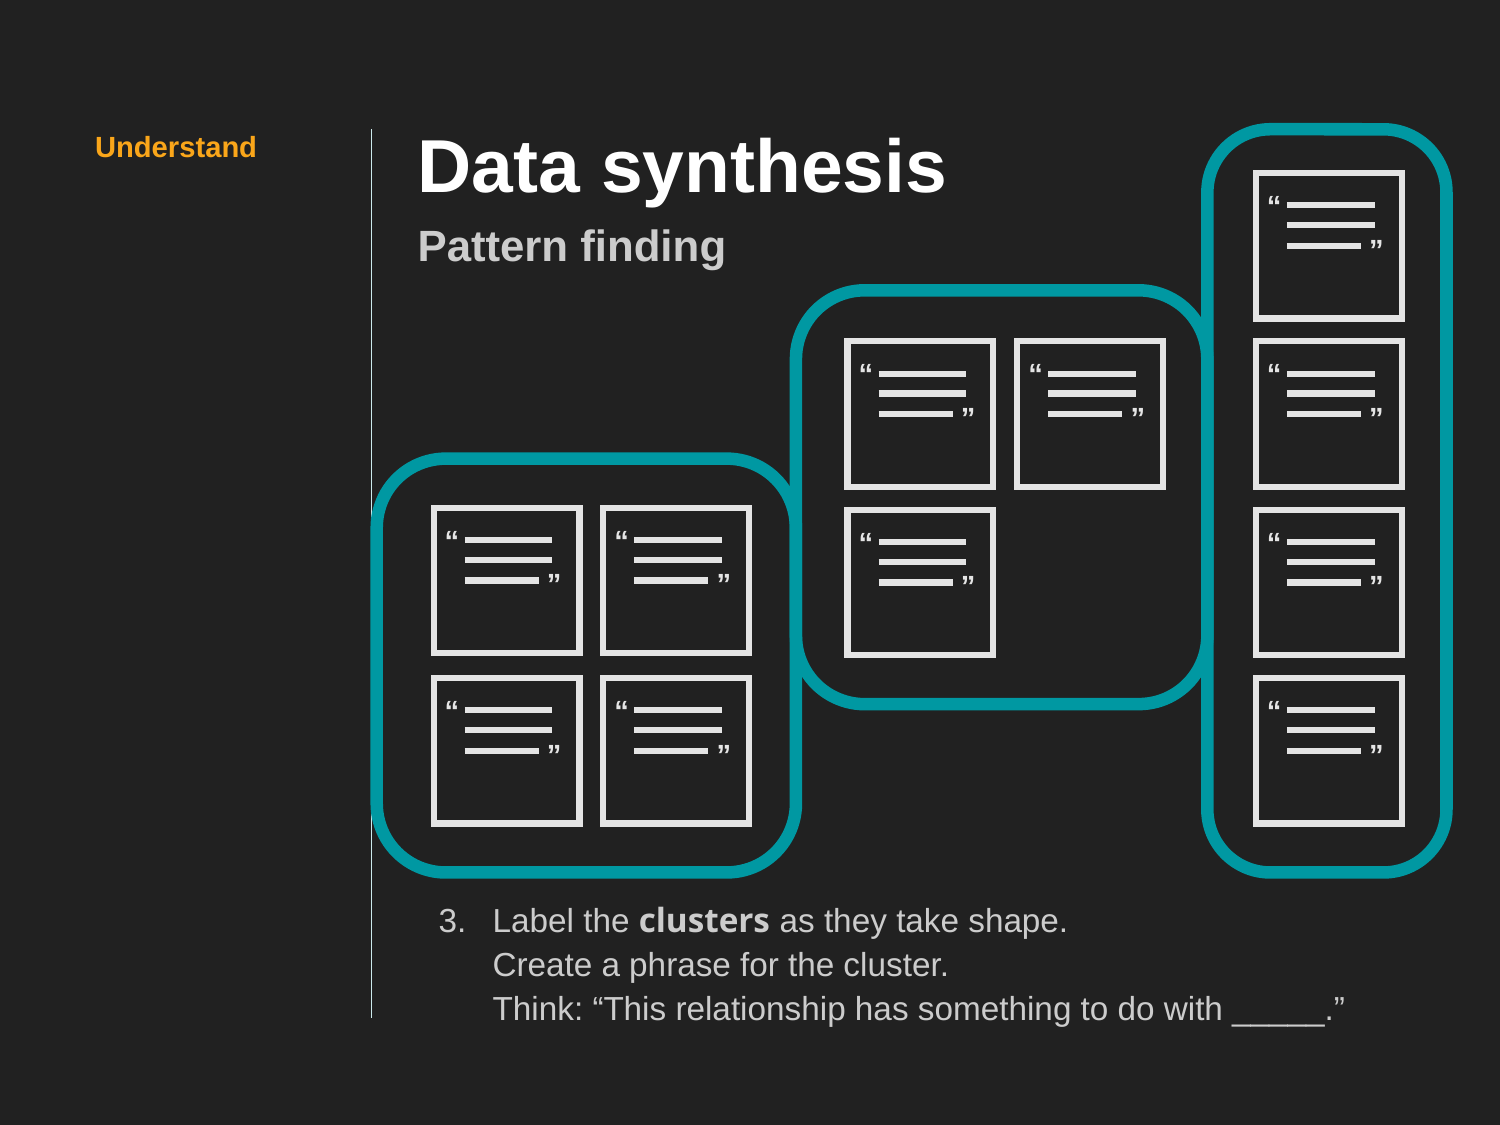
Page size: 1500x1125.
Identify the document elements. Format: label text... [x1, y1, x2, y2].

title Data synthesis Pattern finding [402, 101, 1440, 426]
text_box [847, 341, 1164, 656]
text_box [433, 507, 750, 824]
text_box Understand [80, 113, 350, 179]
text_box [376, 458, 796, 873]
list Label the clusters as they take shape. Create a phrase for the cluster. Think: “This relationship has something to do with _____.” [402, 615, 1500, 1043]
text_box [1255, 172, 1402, 824]
text_box [795, 426, 1208, 705]
text_box [1207, 164, 1447, 873]
